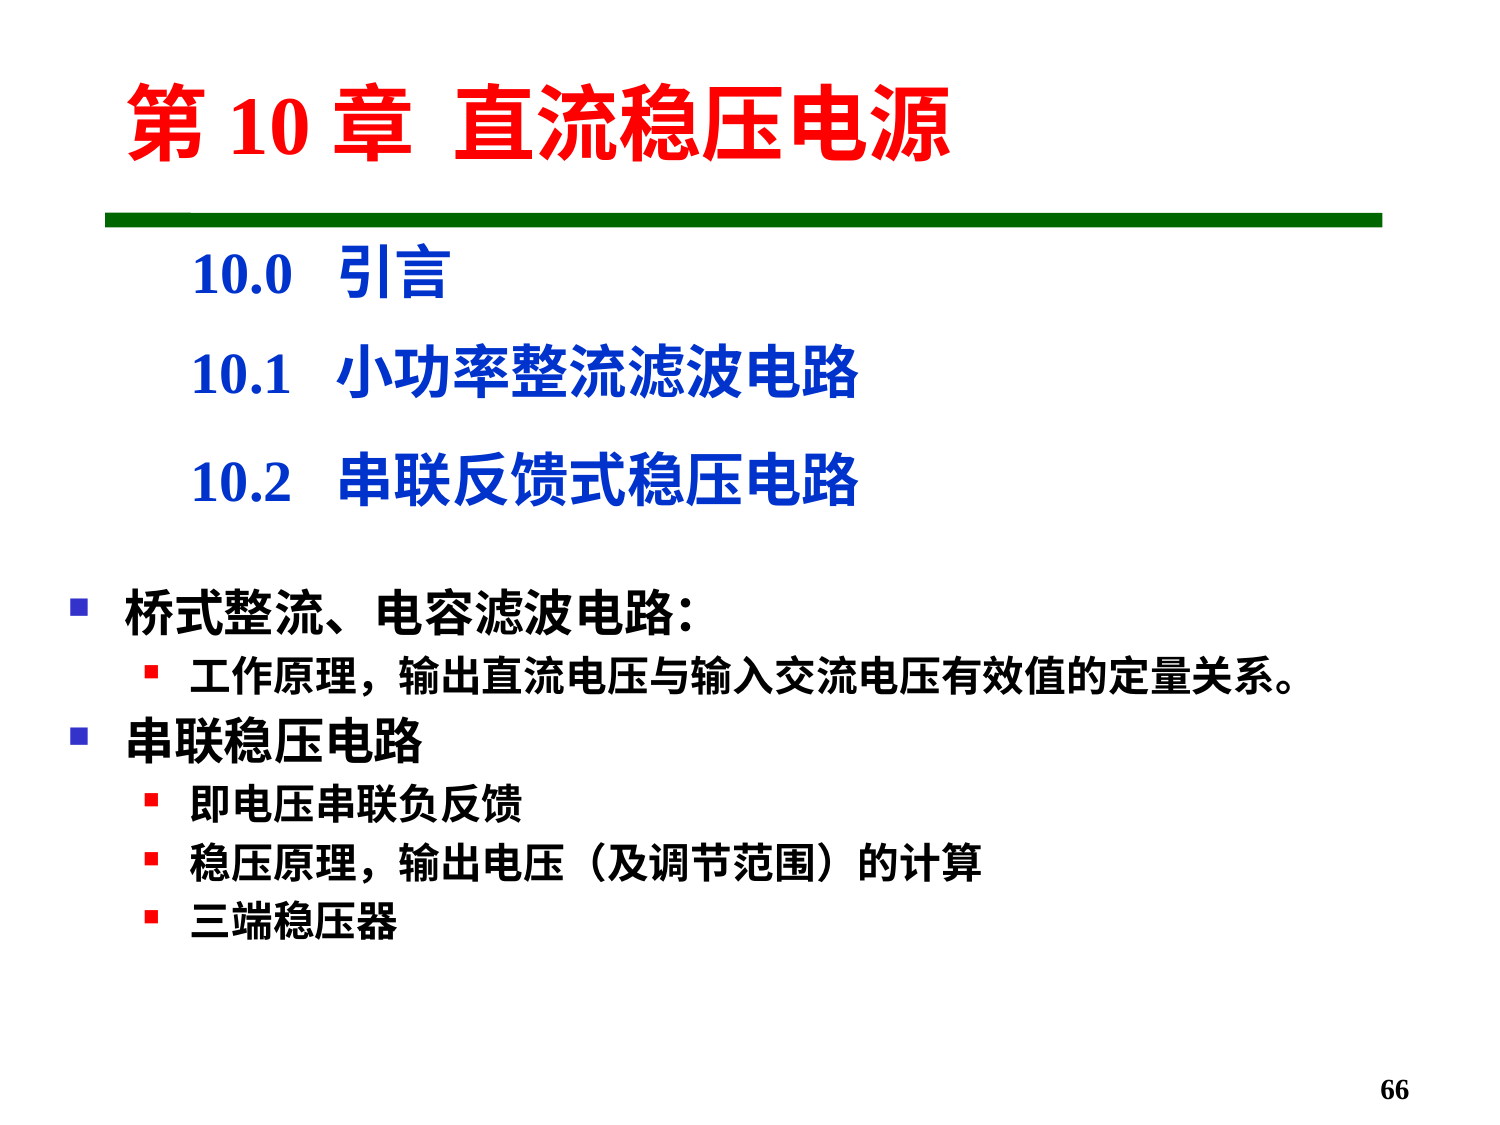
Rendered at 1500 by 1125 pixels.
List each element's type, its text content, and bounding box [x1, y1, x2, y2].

text_box 10.0 引言 [162, 243, 750, 314]
text_box 10.1 小功率整流滤波电路 [161, 343, 1175, 414]
title 第10章 直流稳压电源 [109, 40, 1388, 179]
text_box 桥式整流、电容滤波电路： 工作原理，输出直流电压与输入交流电压有效值的定量关系。 串联稳压电路 即电压串联负反馈 稳压原理，输出电压（及调节范围）的计算 三端稳压器 [53, 574, 1446, 1083]
text_box 10.2 串联反馈式稳压电路 [161, 443, 1175, 514]
slide_number 66 [1112, 1083, 1426, 1113]
